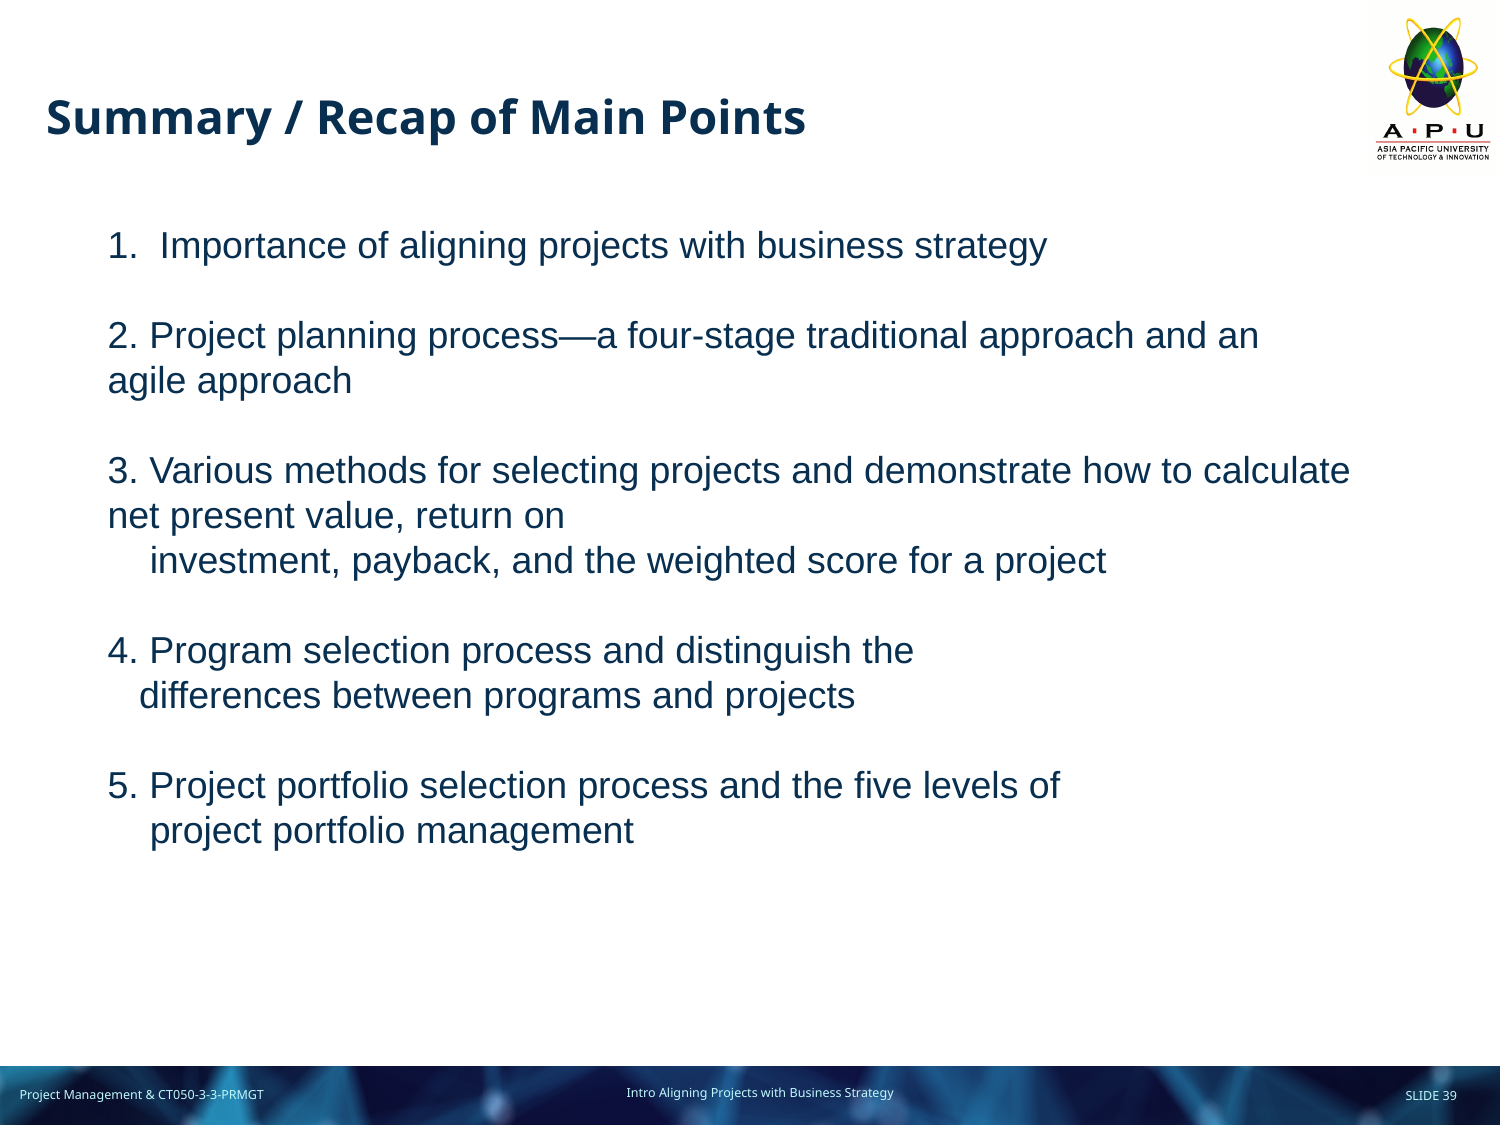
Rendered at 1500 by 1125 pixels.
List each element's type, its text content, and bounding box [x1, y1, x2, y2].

text_box 1. Importance of aligning projects with business strategy 2. Project planning process—a four-stage traditional approach and an agile approach 3. Various methods for selecting projects and demonstrate how to calculate net present value, return on investment, payback, and the weighted score for a project 4. Program selection process and distinguish the differences between programs and projects 5. Project portfolio selection process and the five levels of project portfolio management [93, 214, 1367, 859]
picture [1367, 0, 1500, 178]
title Summary / Recap of Main Points [31, 45, 1318, 186]
picture [0, 1066, 1500, 1125]
